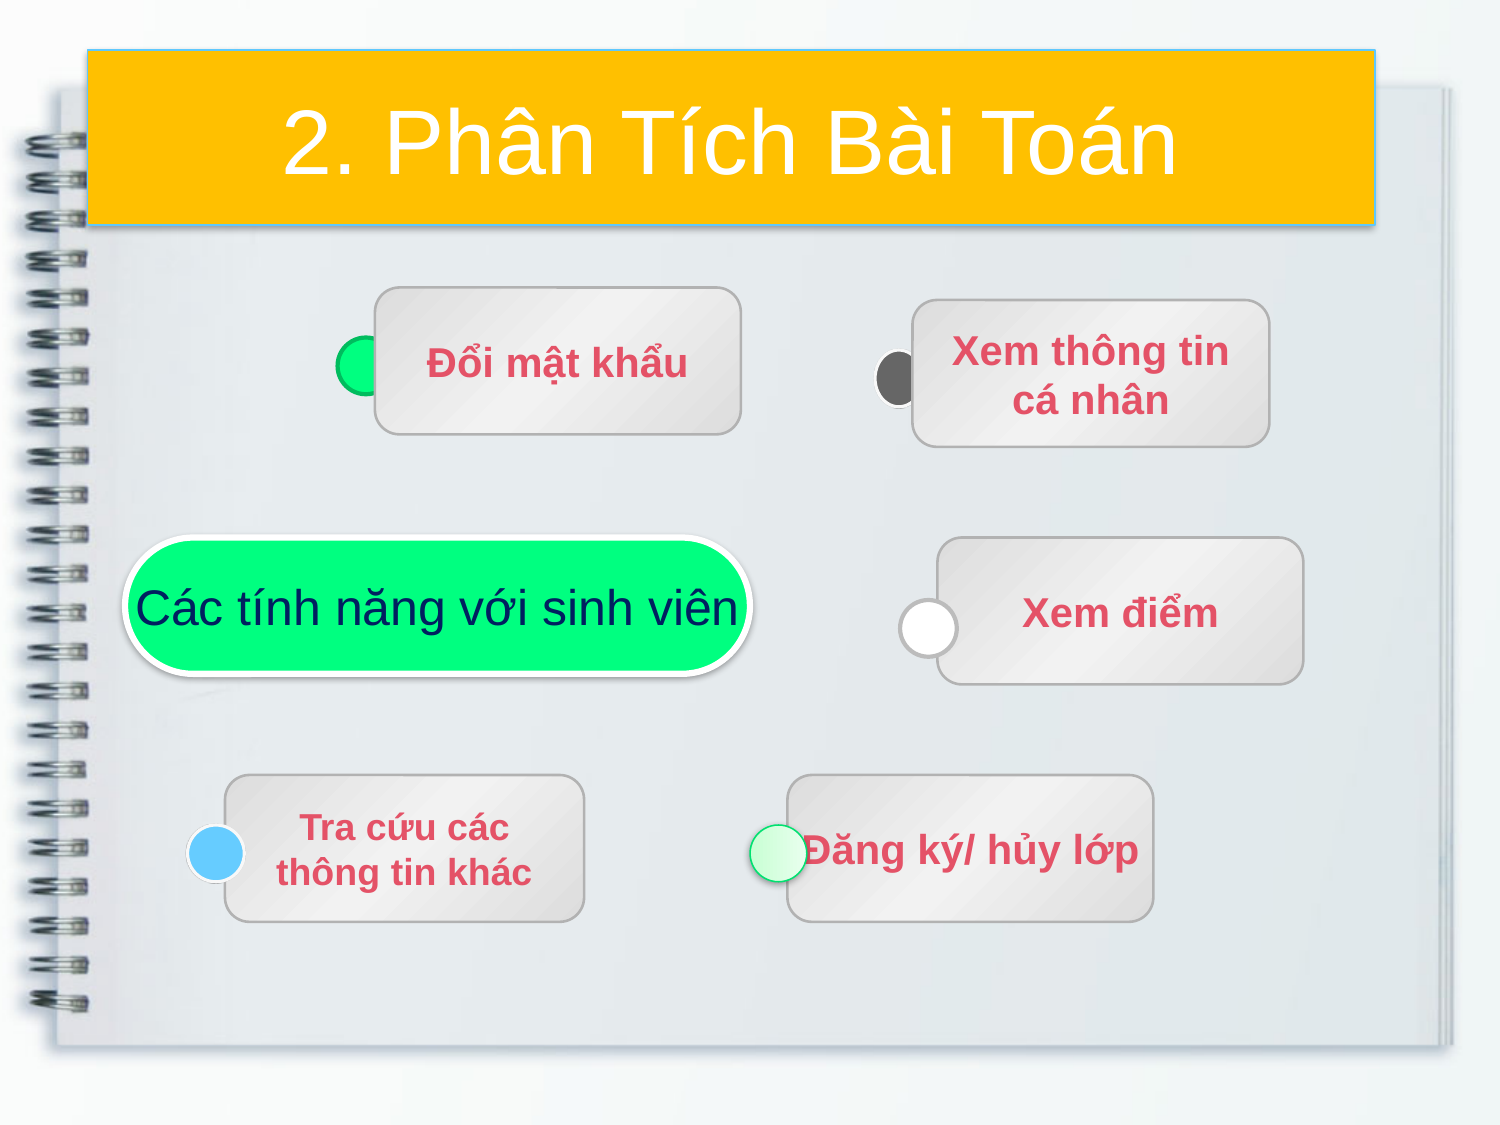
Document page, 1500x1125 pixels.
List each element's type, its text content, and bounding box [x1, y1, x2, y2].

text_box Các tính năng với sinh viên [121, 534, 754, 678]
text_box [187, 825, 245, 882]
text_box 2. Phân Tích Bài Toán [87, 49, 1376, 226]
text_box [897, 597, 959, 659]
text_box Xem điểm [937, 537, 1304, 685]
text_box Tra cứu các thông tin khác [224, 774, 585, 922]
text_box [335, 335, 374, 397]
text_box Đổi mật khẩu [374, 287, 741, 435]
text_box [875, 350, 912, 407]
text_box Xem thông tin cá nhân [912, 299, 1270, 447]
picture [0, 0, 1500, 1125]
text_box Đăng ký/ hủy lớp [787, 774, 1154, 922]
text_box [749, 824, 808, 883]
